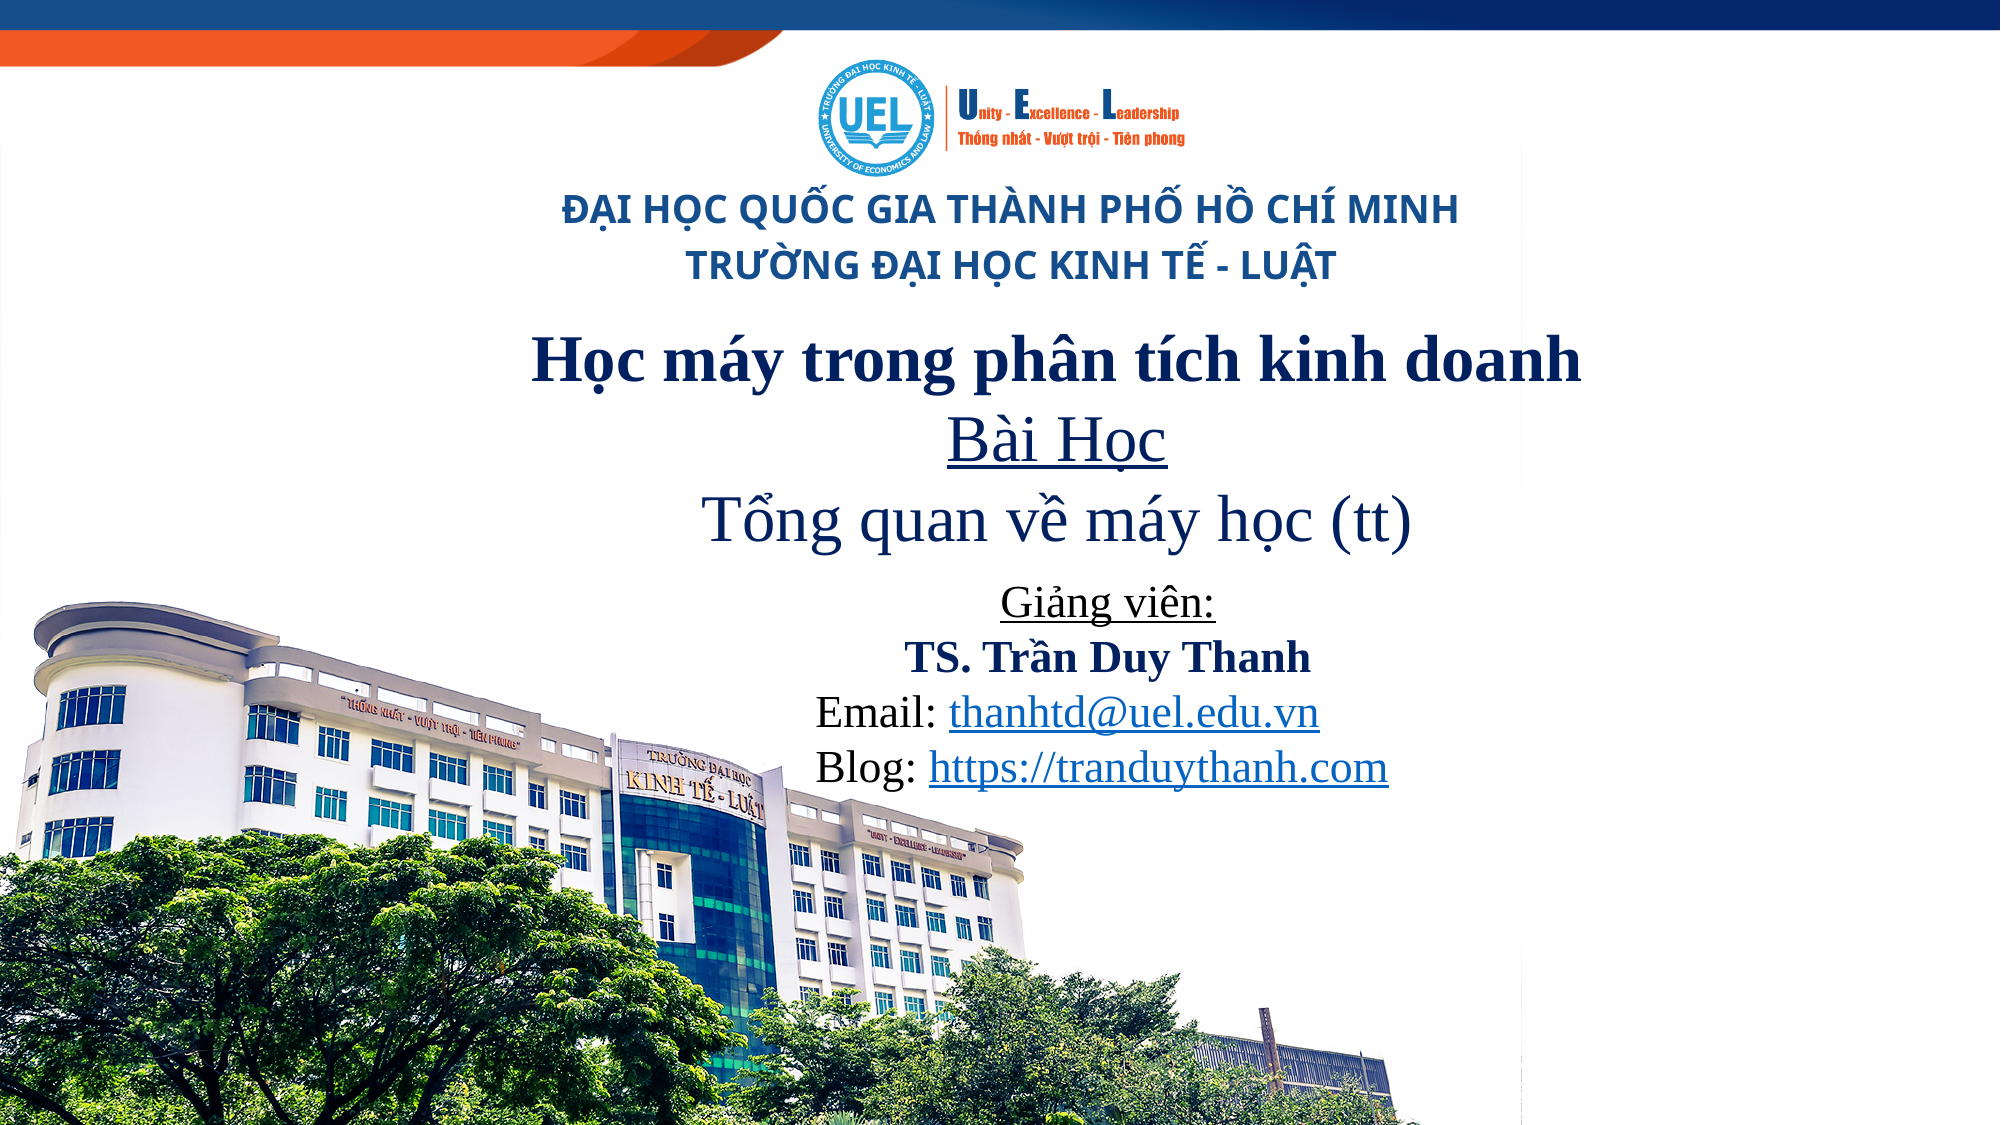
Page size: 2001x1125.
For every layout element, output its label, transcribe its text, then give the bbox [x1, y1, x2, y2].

text_box Học máy trong phân tích kinh doanh Bài Học Tổng quan về máy học (tt) [338, 278, 1777, 591]
text_box Giảng viên: TS. Trần Duy Thanh Email: thanhtd@uel.edu.vn Blog: https://tranduythanh.com [800, 564, 1416, 800]
picture [0, 0, 2001, 1125]
